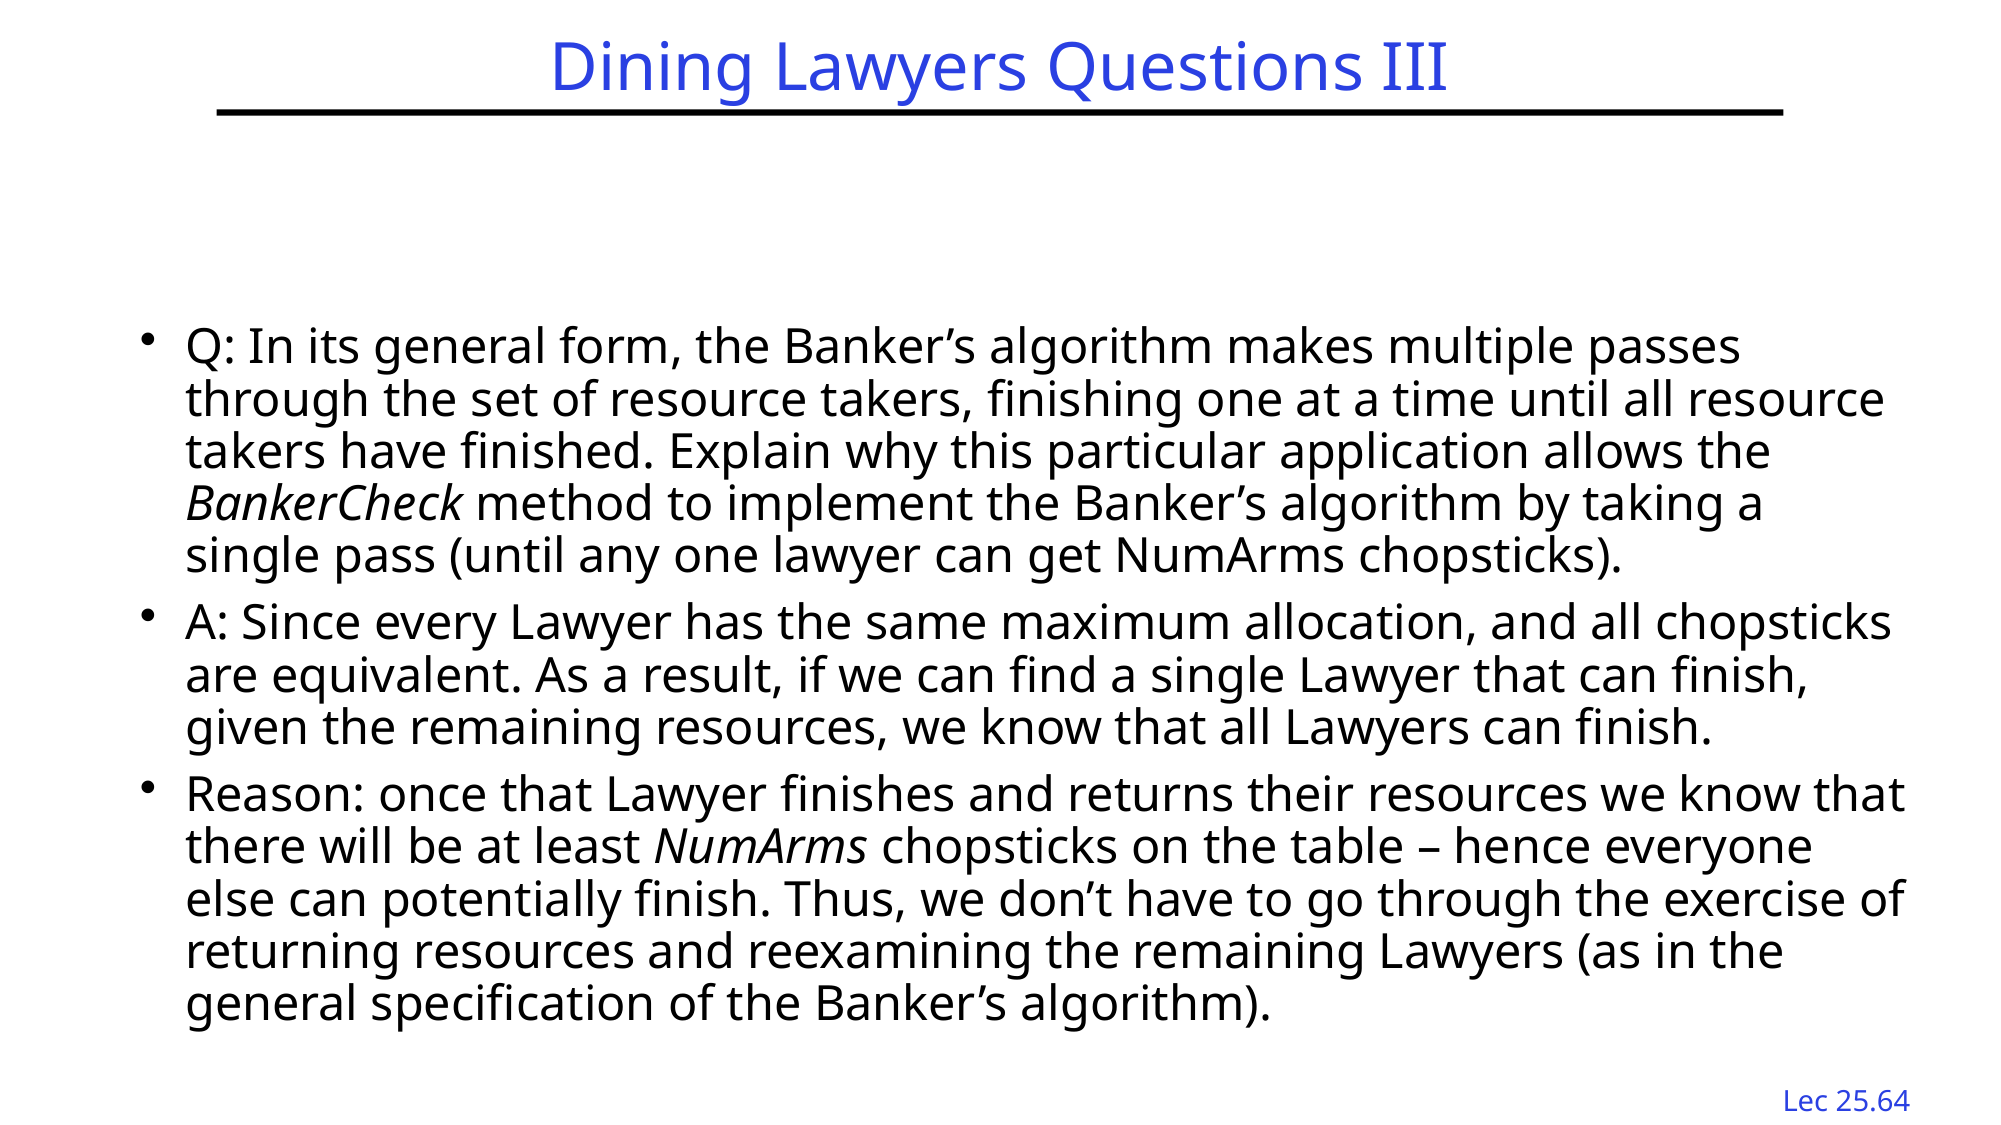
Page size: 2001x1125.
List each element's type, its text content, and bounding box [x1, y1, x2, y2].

list Q: In its general form, the Banker’s algorithm makes multiple passes through the set of resource takers, finishing one at a time until all resource takers have finished. Explain why this particular application allows the BankerCheck method to implement the Banker’s algorithm by taking a single pass (until any one lawyer can get NumArms chopsticks). A: Since every Lawyer has the same maximum allocation, and all chopsticks are equivalent. As a result, if we can find a single Lawyer that can finish, given the remaining resources, we know that all Lawyers can finish. Reason: once that Lawyer finishes and returns their resources we know that there will be at least NumArms chopsticks on the table – hence everyone else can potentially finish. Thus, we don’t have to go through the exercise of returning resources and reexamining the remaining Lawyers (as in the general specification of the Banker’s algorithm). [125, 314, 1925, 1092]
title Dining Lawyers Questions III [216, 24, 1784, 113]
